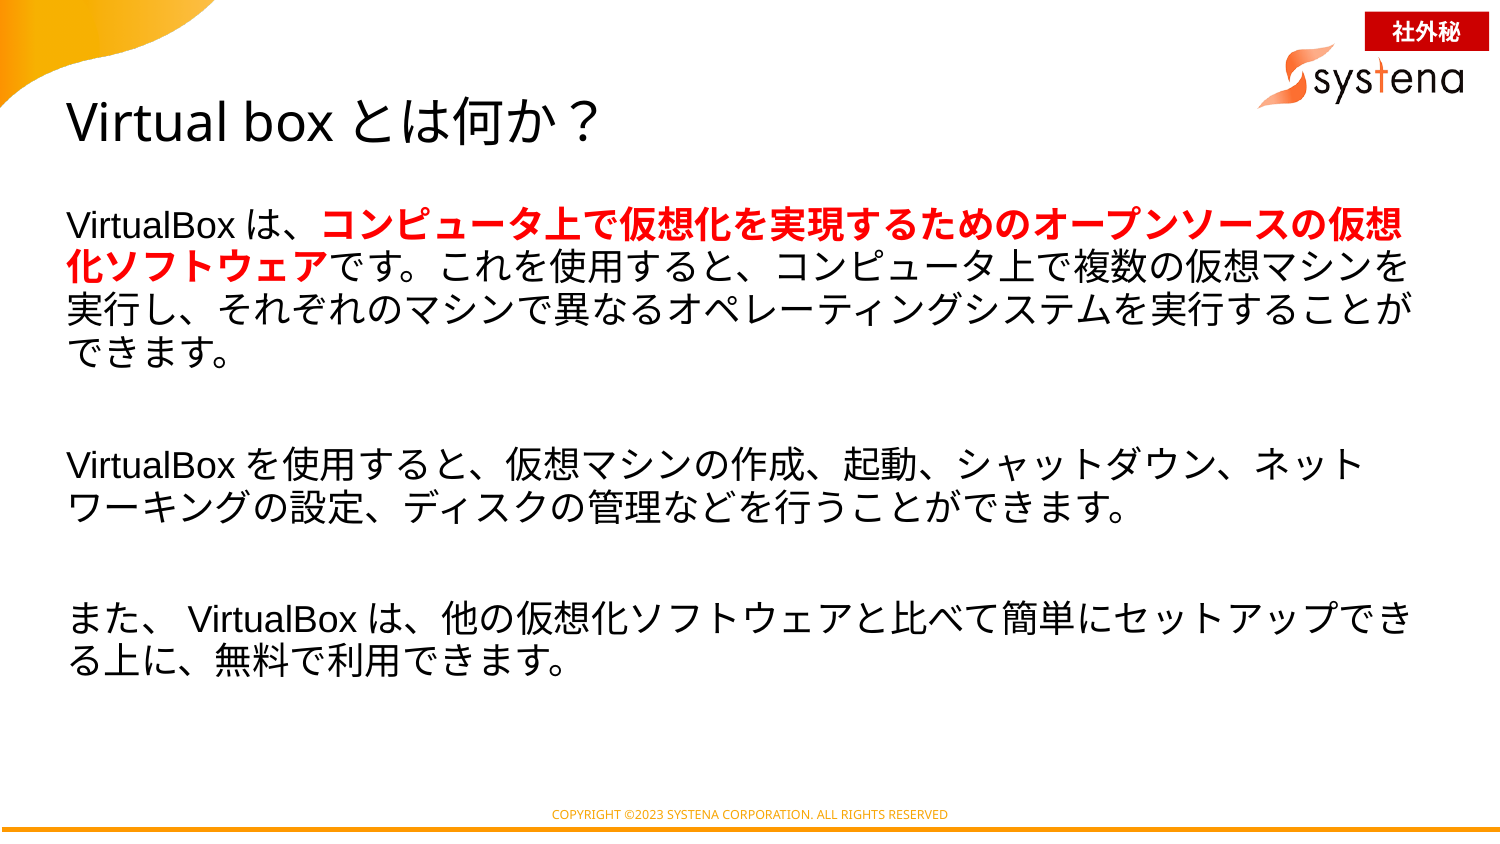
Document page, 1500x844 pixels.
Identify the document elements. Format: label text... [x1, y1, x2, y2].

list VirtualBoxは、コンピュータ上で仮想化を実現するためのオープンソースの仮想化ソフトウェアです。これを使用すると、コンピュータ上で複数の仮想マシンを実行し、それぞれのマシンで異なるオペレーティングシステムを実行することができます。 VirtualBoxを使用すると、仮想マシンの作成、起動、シャットダウン、ネットワーキングの設定、ディスクの管理などを行うことができます。 また、VirtualBoxは、他の仮想化ソフトウェアと比べて簡単にセットアップできる上に、無料で利用できます。 [51, 189, 1449, 750]
title Virtual boxとは何か？ [51, 72, 1449, 167]
picture [1257, 43, 1463, 109]
picture [0, 0, 269, 169]
